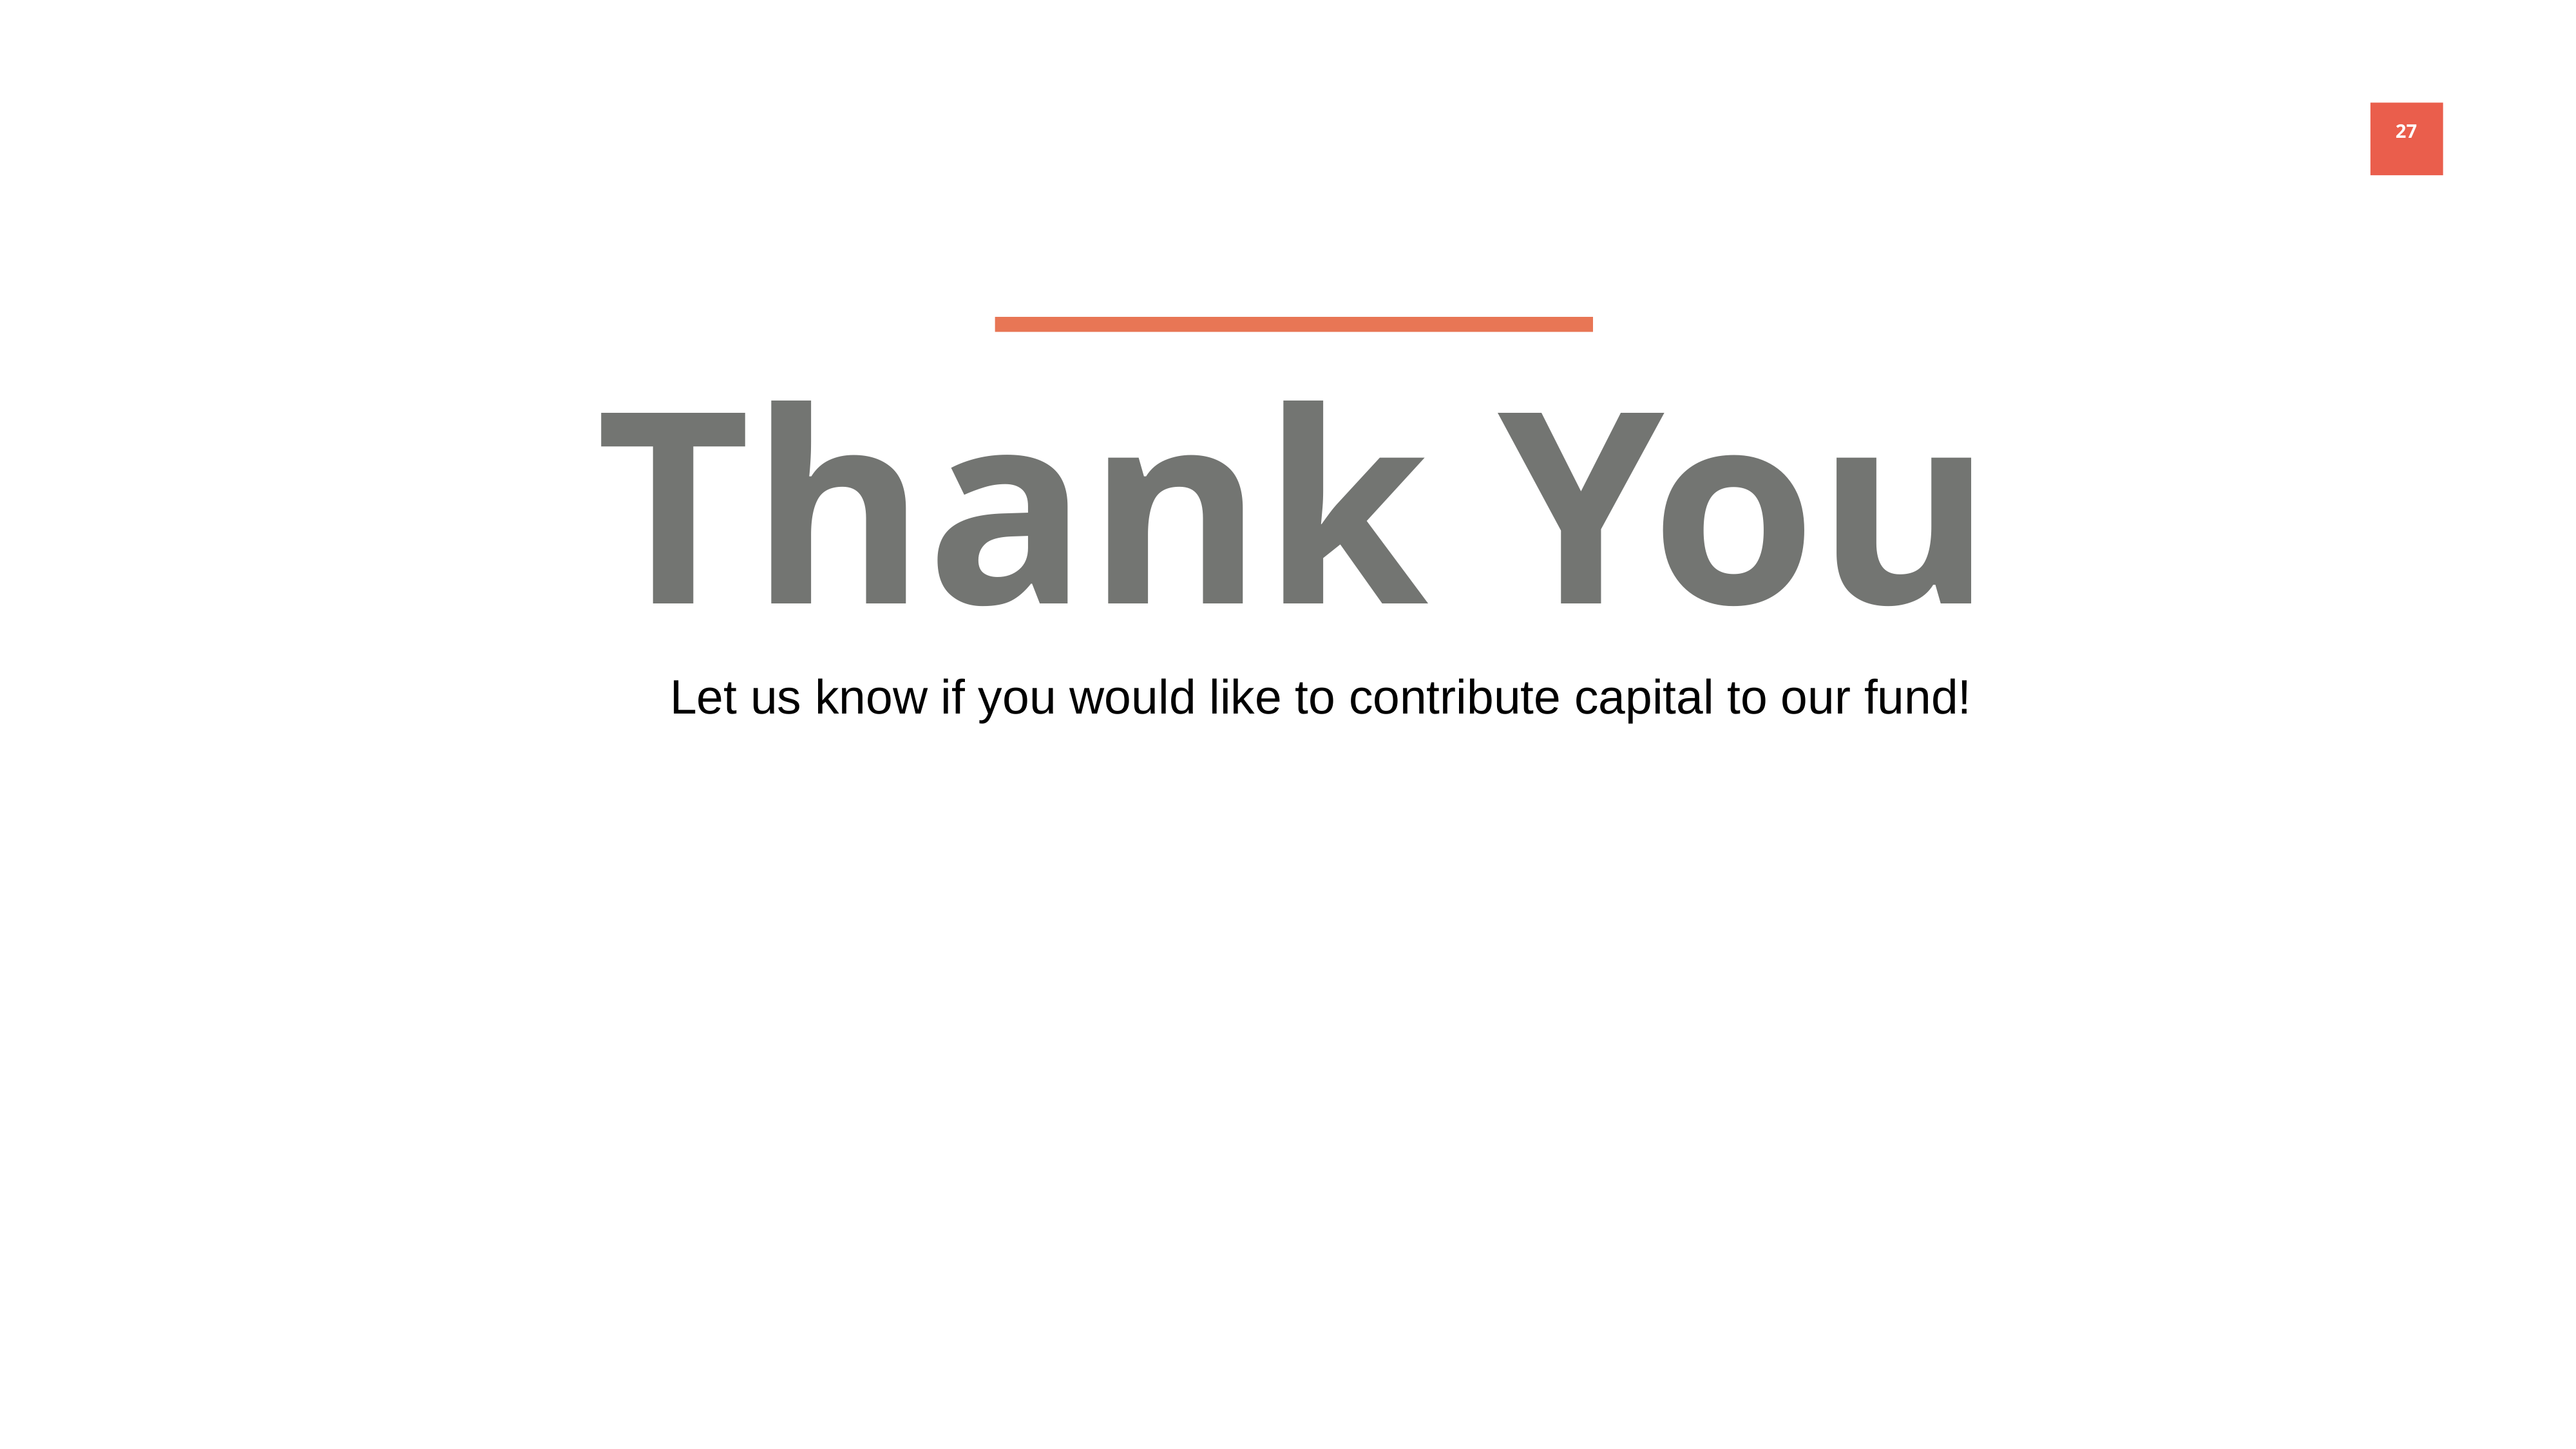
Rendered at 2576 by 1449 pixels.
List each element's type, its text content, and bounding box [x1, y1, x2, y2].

text_box Let us know if you would like to contribute capital to our fund! [616, 660, 2026, 989]
text_box [995, 317, 1593, 332]
text_box Thank You [578, 332, 2010, 661]
